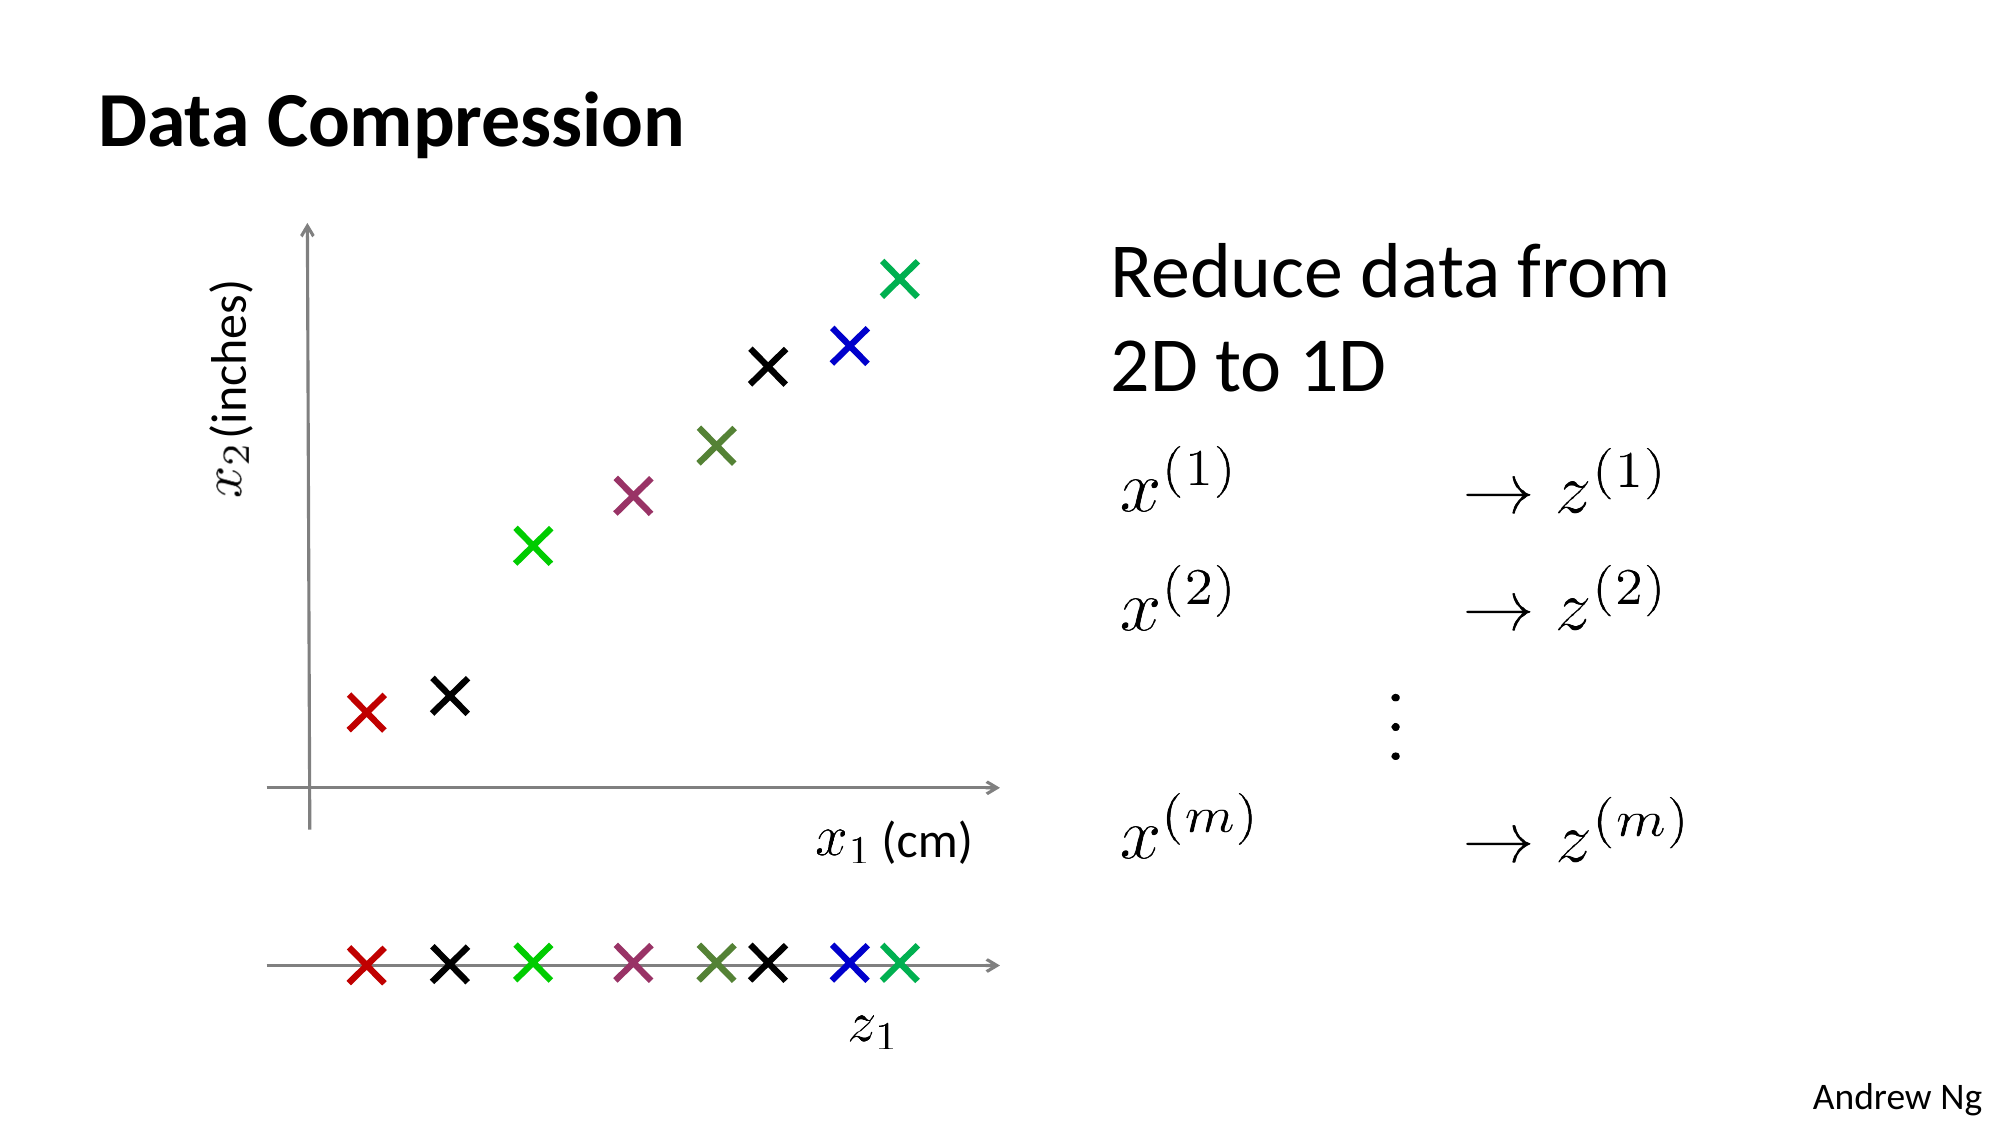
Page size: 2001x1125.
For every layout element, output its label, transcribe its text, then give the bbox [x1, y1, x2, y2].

picture [816, 829, 866, 863]
text_box (cm) [866, 800, 1097, 876]
picture [1391, 693, 1400, 760]
text_box [430, 676, 470, 716]
picture [1466, 564, 1660, 631]
picture [849, 1015, 893, 1049]
picture [1466, 796, 1683, 863]
picture [1466, 447, 1660, 514]
text_box [880, 966, 920, 983]
picture [1121, 445, 1230, 512]
picture [207, 455, 258, 496]
text_box [614, 943, 653, 965]
text_box [697, 426, 737, 466]
text_box Andrew Ng [1798, 1064, 1998, 1125]
text_box [514, 943, 553, 965]
text_box [347, 693, 387, 733]
text_box [830, 966, 870, 983]
text_box [613, 476, 653, 516]
text_box [880, 943, 920, 965]
text_box [697, 966, 736, 983]
text_box [513, 966, 553, 983]
text_box (inches) [188, 224, 264, 455]
text_box [830, 943, 870, 965]
picture [1121, 564, 1230, 631]
text_box Data Compression [83, 60, 1900, 169]
text_box [430, 966, 470, 984]
text_box [748, 943, 788, 965]
text_box [347, 966, 386, 985]
text_box [748, 347, 788, 387]
text_box [613, 966, 653, 983]
text_box [880, 259, 920, 299]
text_box [830, 326, 870, 366]
picture [1121, 792, 1252, 859]
text_box [697, 943, 737, 965]
text_box [748, 966, 788, 983]
text_box [430, 944, 470, 965]
text_box [513, 526, 553, 566]
text_box Reduce data from 2D to 1D [1096, 212, 1917, 414]
text_box [347, 945, 387, 965]
